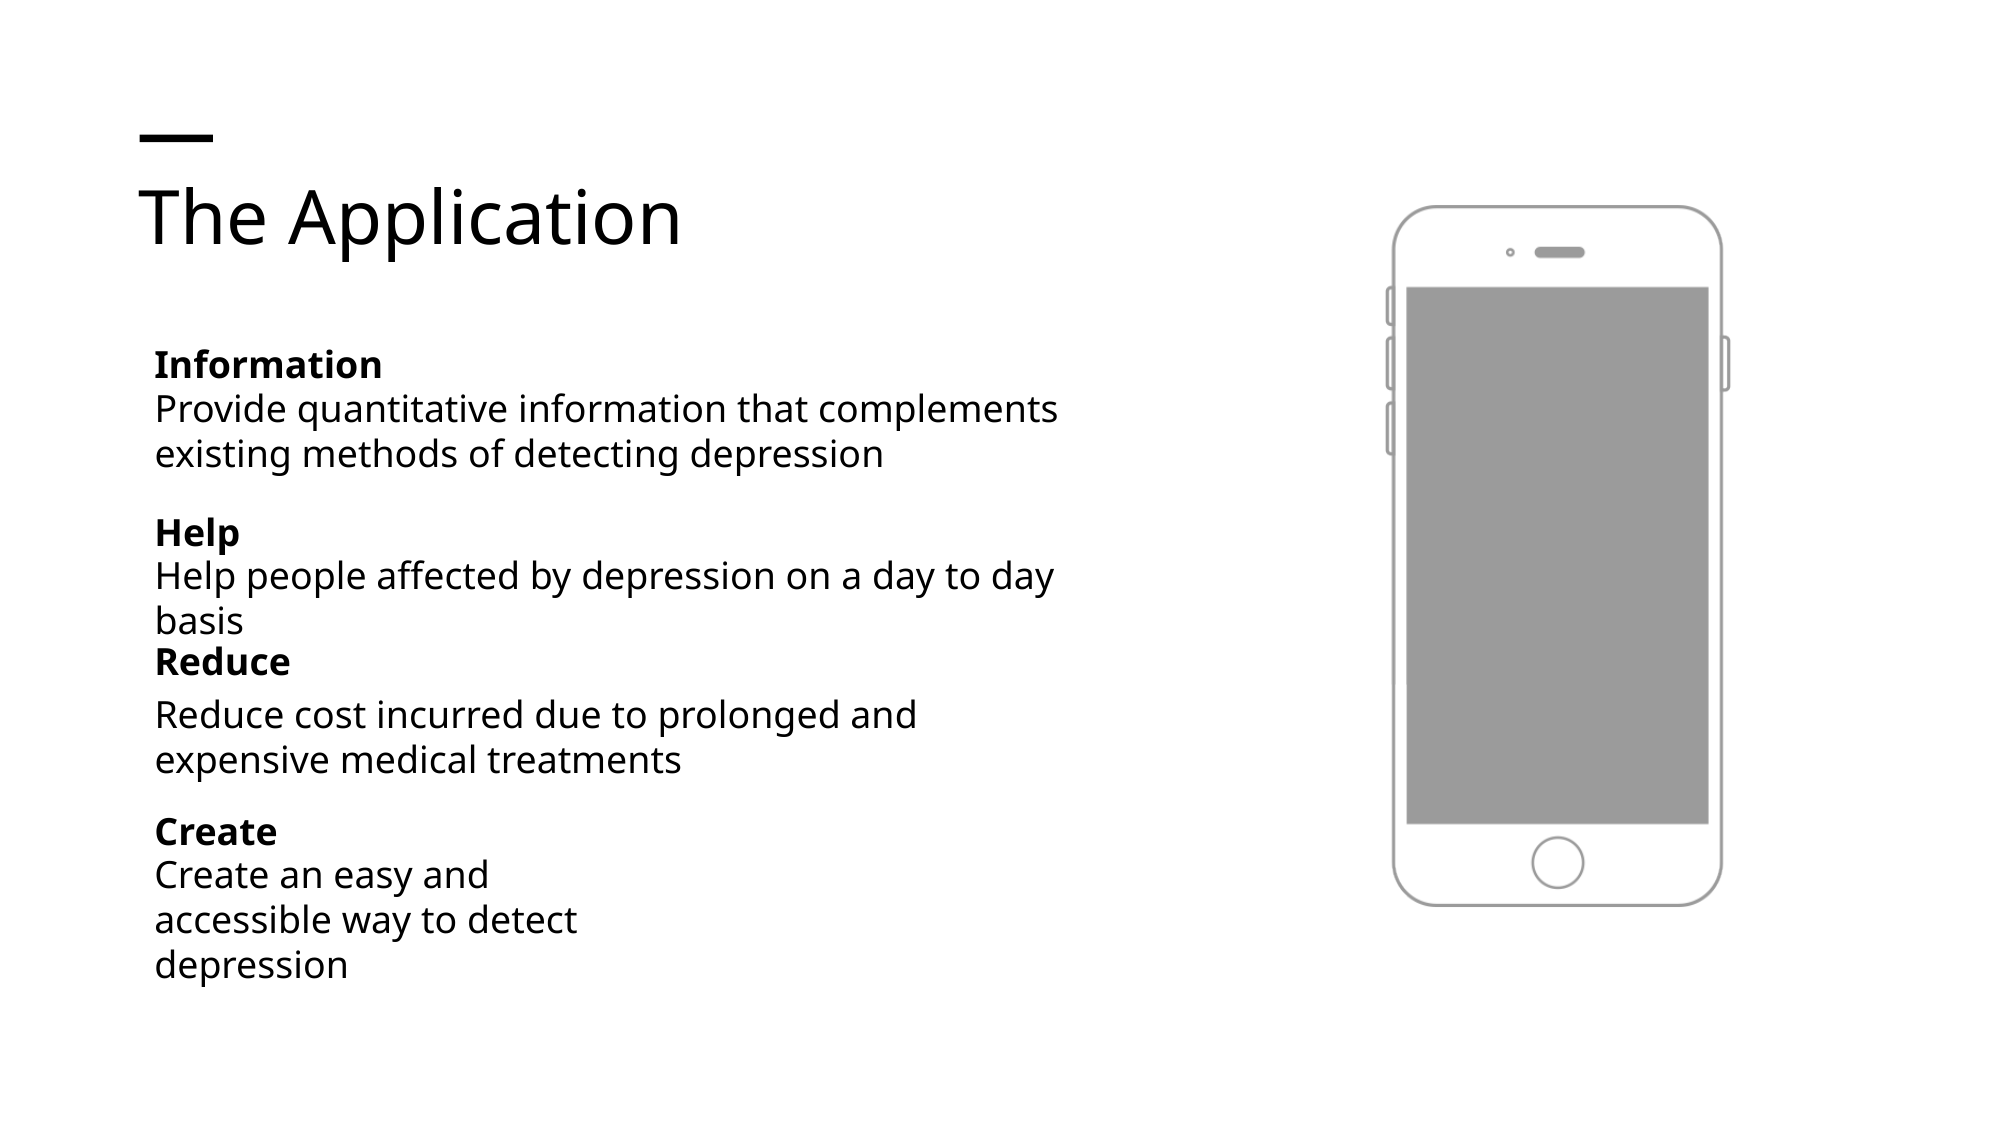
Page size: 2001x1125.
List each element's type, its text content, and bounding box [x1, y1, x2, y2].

picture [1341, 174, 1774, 950]
text_box Help [139, 501, 659, 544]
text_box [139, 134, 214, 143]
text_box Create [139, 800, 659, 860]
text_box Reduce cost incurred due to prolonged and expensive medical treatments [139, 683, 1101, 879]
text_box Create an easy and accessible way to detect depression [139, 860, 659, 994]
text_box Reduce [139, 631, 659, 683]
text_box The Application [124, 162, 732, 268]
text_box Information [139, 333, 659, 394]
text_box Help people affected by depression on a day to day basis [139, 544, 1101, 683]
text_box Provide quantitative information that complements existing methods of detecting depression [139, 377, 1101, 544]
